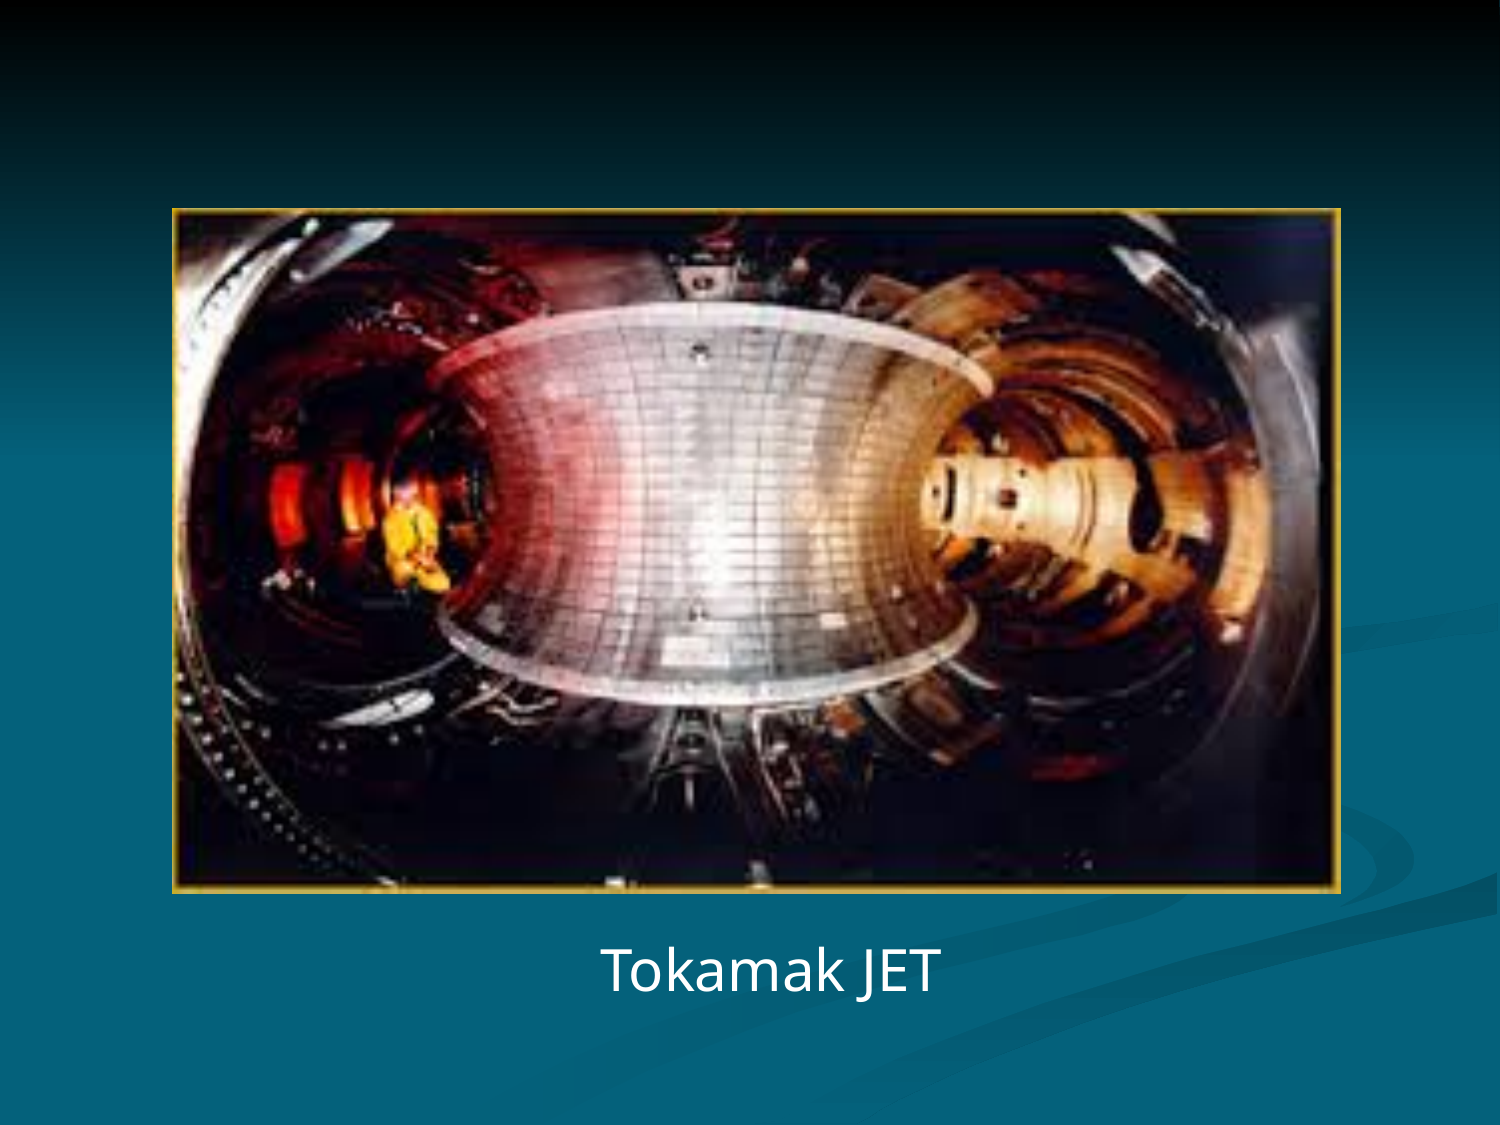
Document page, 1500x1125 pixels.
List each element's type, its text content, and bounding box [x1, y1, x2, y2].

picture [173, 209, 1340, 893]
text_box Tokamak JET [585, 925, 961, 1011]
